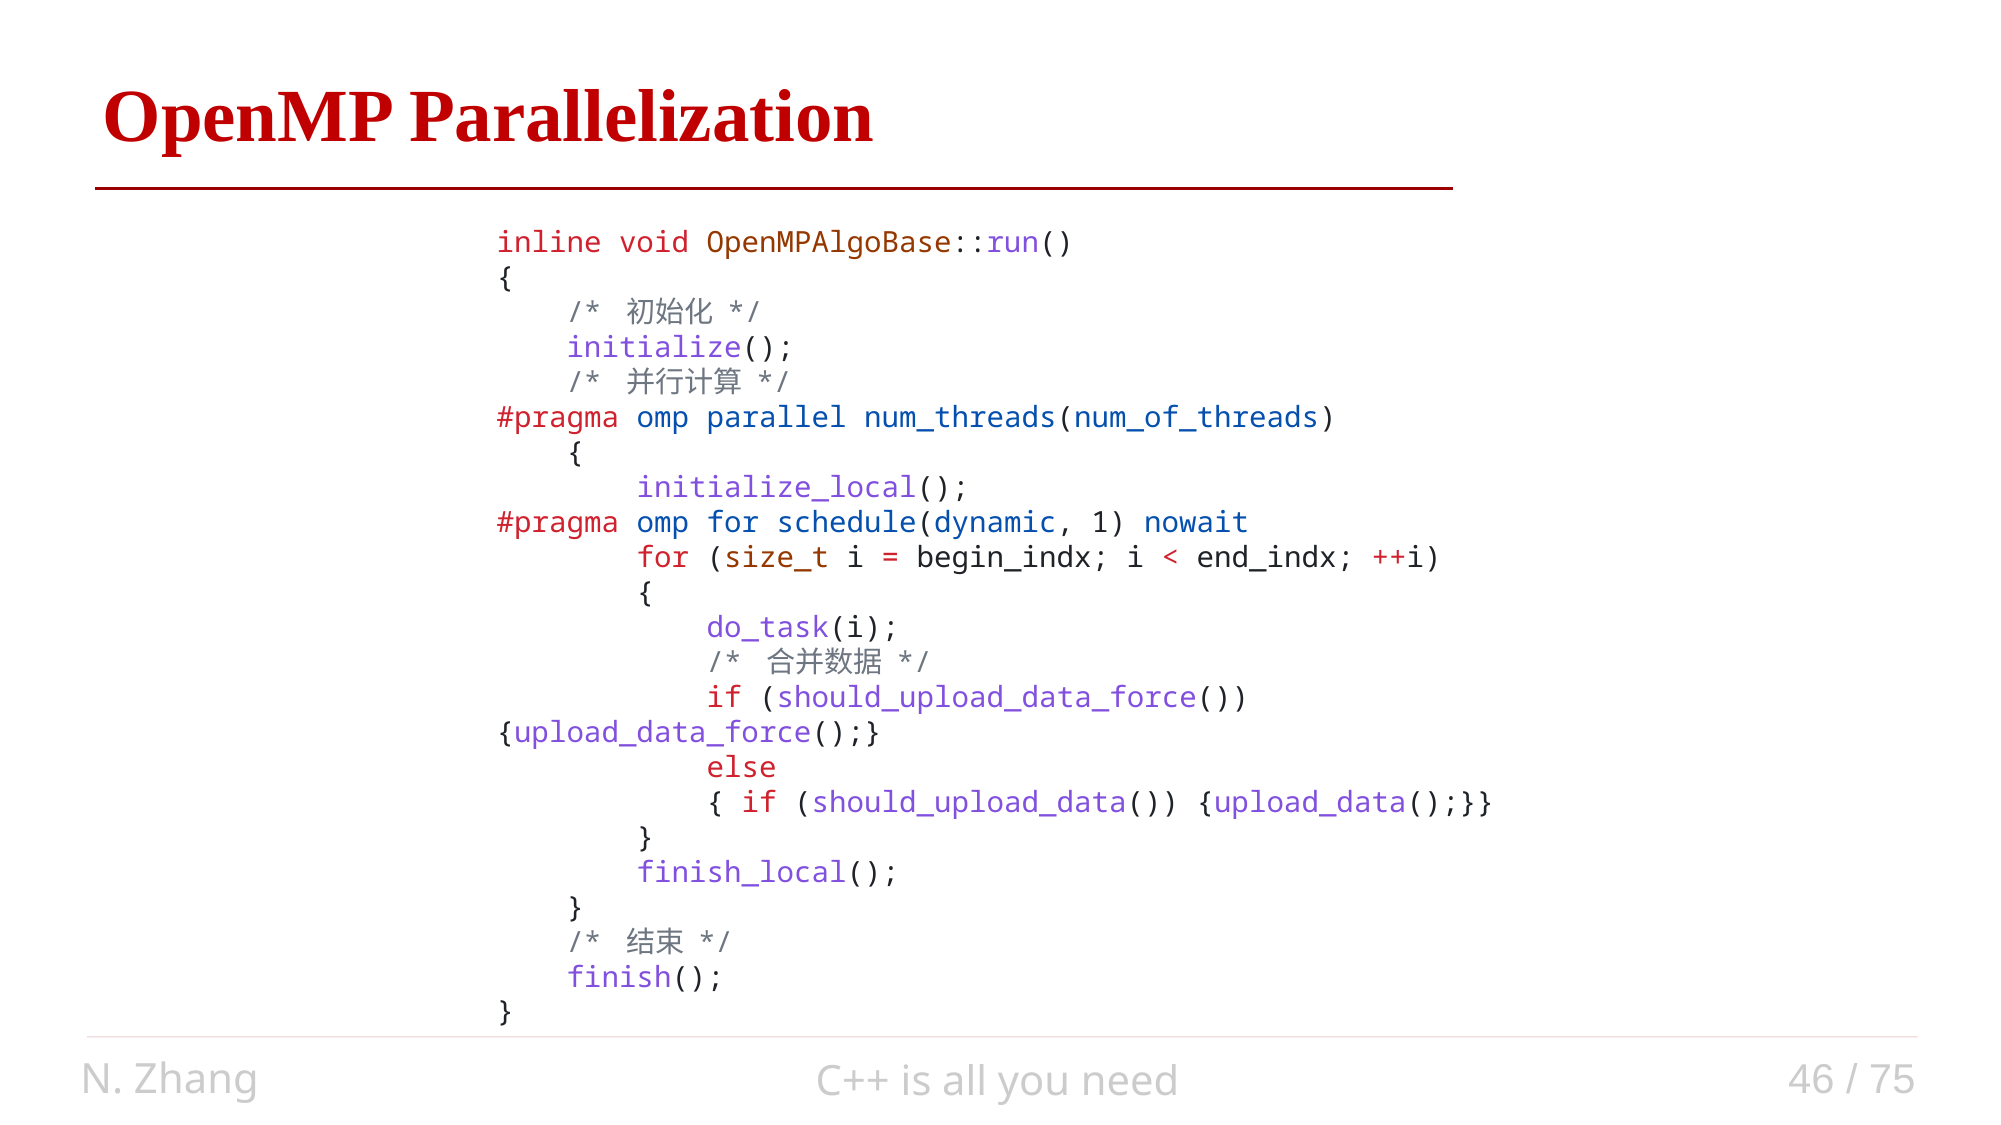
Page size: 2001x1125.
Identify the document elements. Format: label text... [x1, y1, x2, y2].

text_box inline void OpenMPAlgoBase::run() { /* 初始化 */ initialize(); /* 并行计算 */ #pragma omp parallel num_threads(num_of_threads) { initialize_local(); #pragma omp for schedule(dynamic, 1) nowait for (size_t i = begin_indx; i < end_indx; ++i) { do_task(i); /* 合并数据 */ if (should_upload_data_force()){upload_data_force();} else { if (should_upload_data()) {upload_data();}} } finish_local(); } /* 结束 */ finish(); } [481, 216, 1608, 1036]
text_box OpenMP Parallelization [88, 58, 1166, 164]
text_box N. Zhang [65, 1044, 274, 1110]
text_box C++ is all you need [800, 1046, 1195, 1112]
text_box 46 / 75 [1773, 1044, 1931, 1110]
